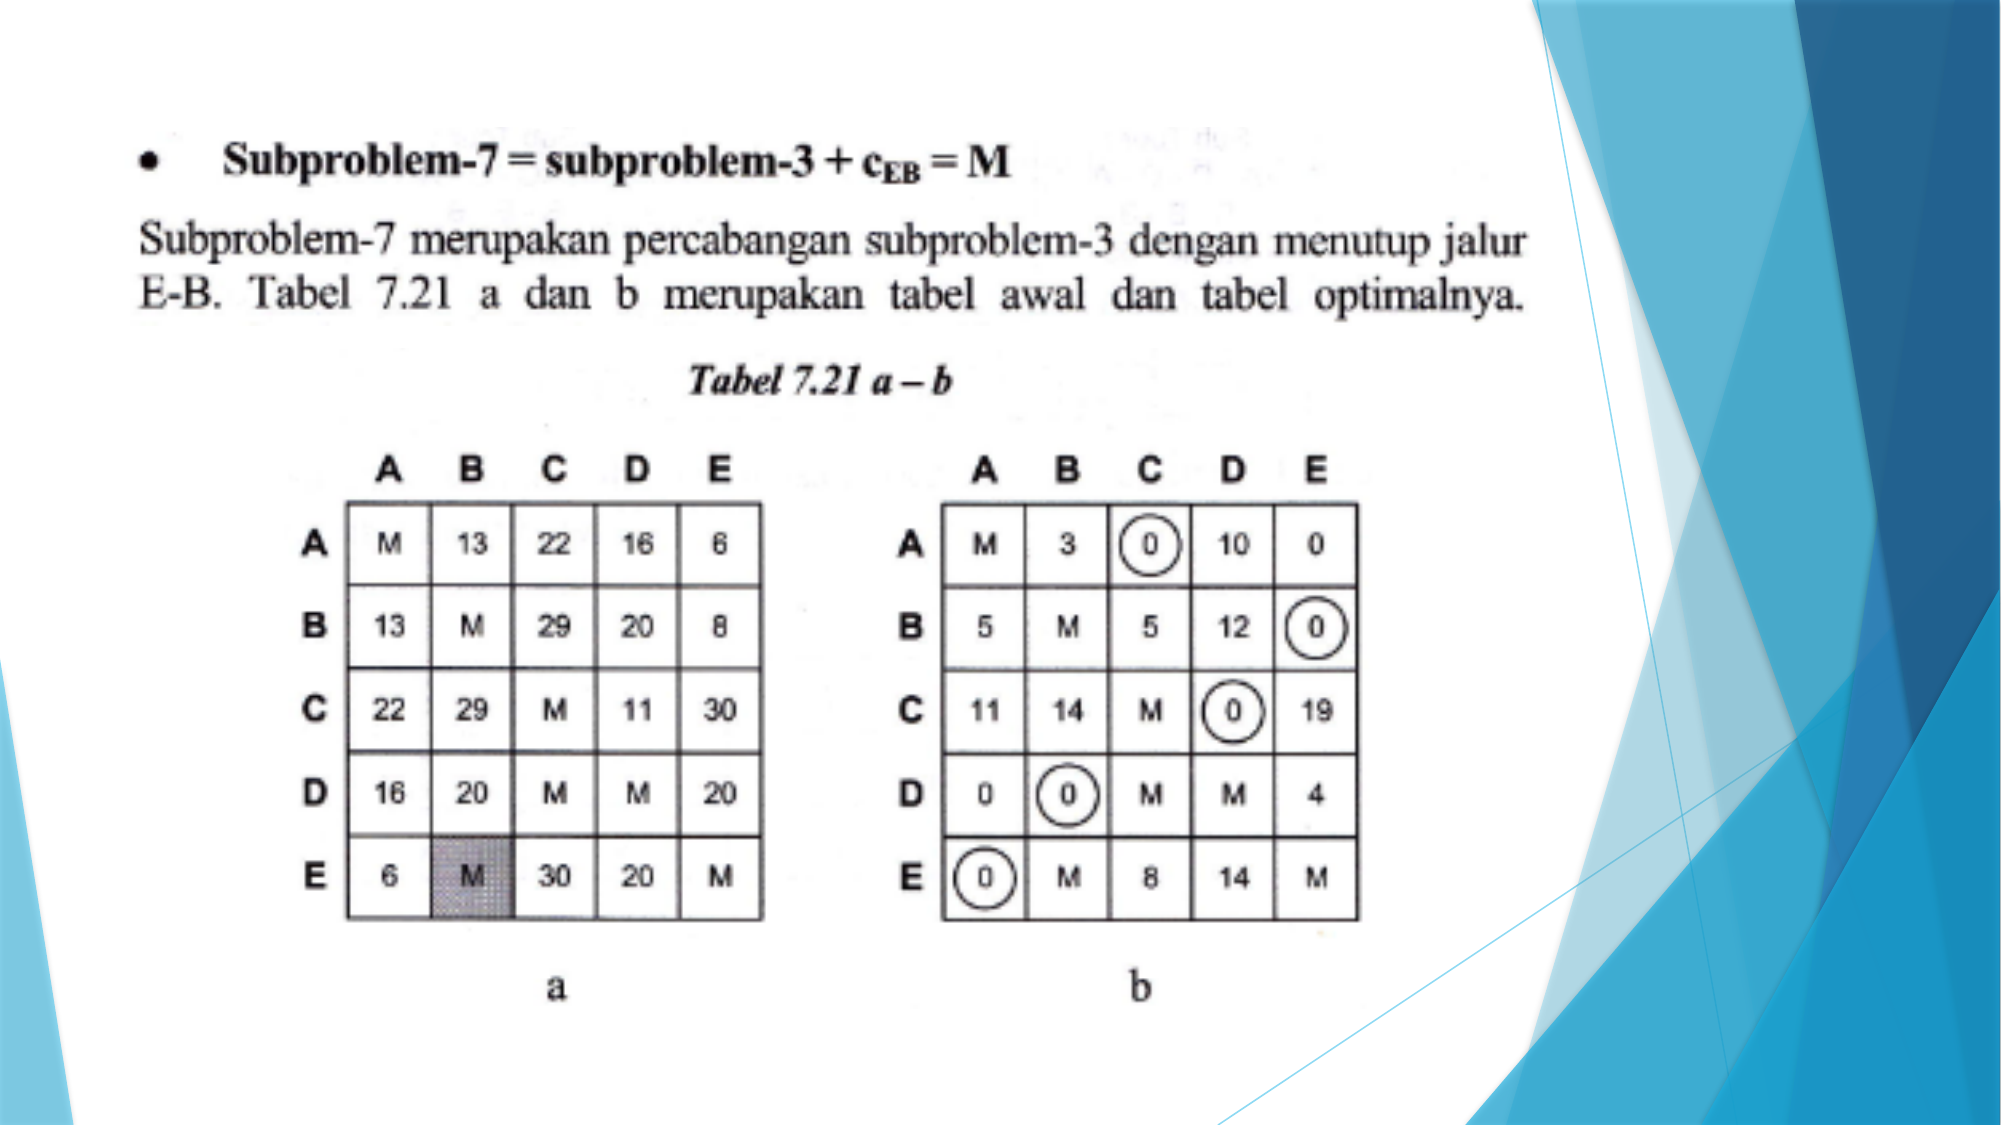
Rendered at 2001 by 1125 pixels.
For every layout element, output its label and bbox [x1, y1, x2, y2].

text_box [123, 127, 1544, 1009]
